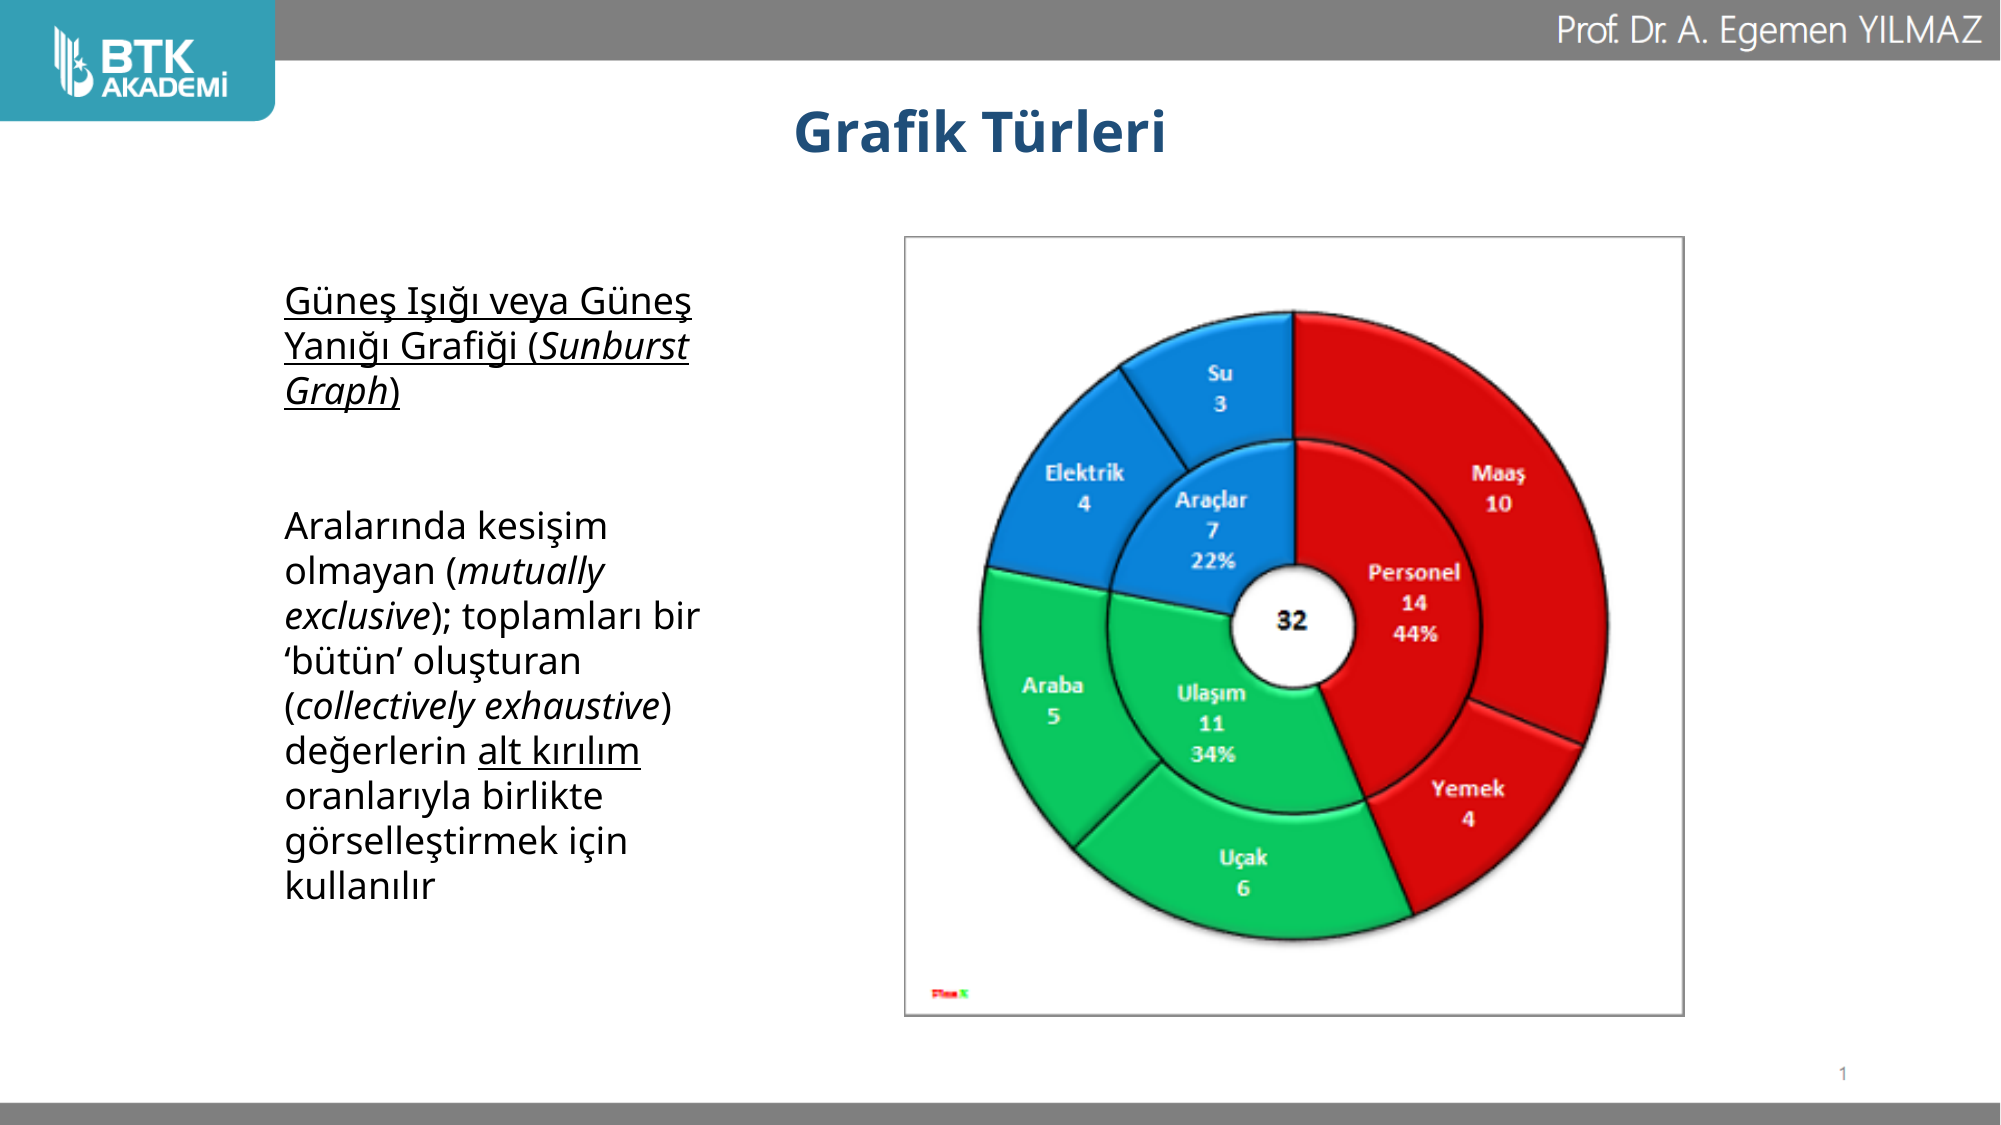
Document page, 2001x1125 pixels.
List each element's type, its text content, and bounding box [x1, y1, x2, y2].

text_box Güneş Işığı veya Güneş Yanığı Grafiği (Sunburst Graph) Aralarında kesişim olmayan (mutually exclusive); toplamları bir ‘bütün’ oluşturan (collectively exhaustive) değerlerin alt kırılım oranlarıyla birlikte görselleştirmek için kullanılır [269, 269, 784, 556]
title Grafik Türleri [99, 0, 1863, 172]
picture [0, 0, 2001, 1125]
slide_number 64 [1325, 1042, 1863, 1103]
